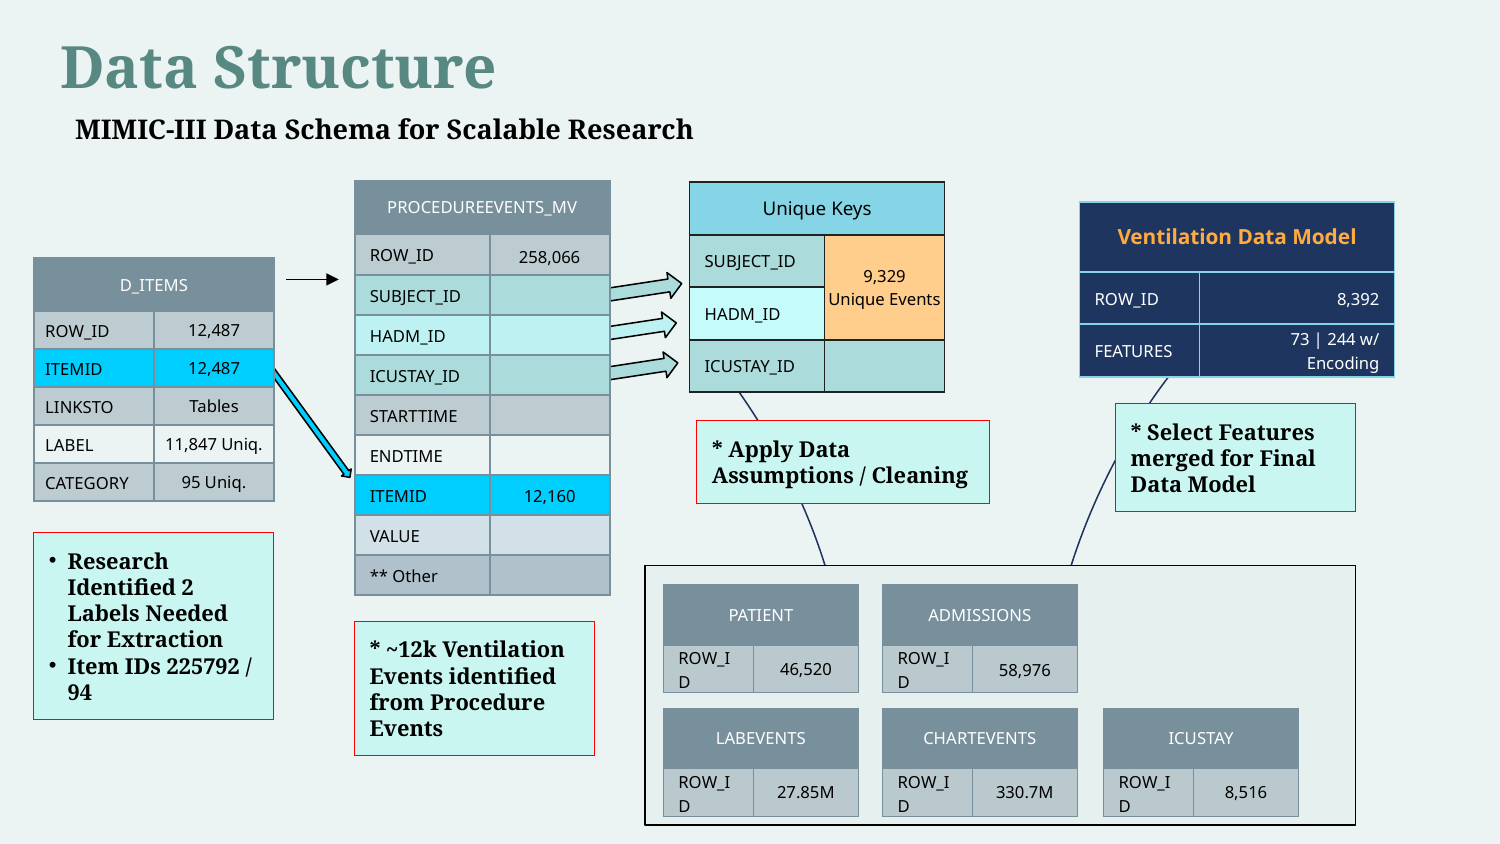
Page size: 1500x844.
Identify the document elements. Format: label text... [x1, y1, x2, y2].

table_header PATIENT [664, 586, 858, 644]
table_cell VALUE [356, 516, 489, 554]
table_header D_ITEMS [35, 259, 273, 310]
table_cell ENDTIME [356, 436, 489, 474]
table_header PROCEDUREEVENTS_MV [356, 182, 609, 233]
table_header Unique Keys [690, 183, 944, 234]
table_cell 9,329 Unique Events [825, 236, 944, 339]
table_cell 11,847 Uniq. [155, 426, 273, 462]
table_cell [491, 316, 609, 354]
table_cell [491, 436, 609, 474]
text_box [611, 350, 680, 382]
table_cell ROW_ID [883, 769, 972, 816]
table_header CHARTEVENTS [883, 709, 1077, 768]
table_cell CATEGORY [35, 464, 153, 500]
table_cell HADM_ID [356, 316, 489, 354]
table_cell 8,516 [1194, 769, 1298, 816]
table_cell ROW_ID [883, 646, 972, 692]
table_header ADMISSIONS [883, 586, 1077, 644]
table_header Ventilation Data Model [1080, 203, 1394, 271]
text_box [1071, 459, 1217, 563]
table_cell 46,520 [754, 646, 858, 692]
table_cell ROW_ID [1080, 273, 1199, 323]
table_cell 8,392 [1200, 273, 1394, 323]
table_cell ** Other [356, 556, 489, 594]
table_cell 12,160 [491, 476, 609, 514]
table_cell HADM_ID [690, 288, 824, 339]
table_header LABEVENTS [664, 709, 858, 768]
table_cell 330.7M [973, 769, 1077, 816]
table_cell 95 Uniq. [155, 464, 273, 500]
text_box [611, 310, 679, 342]
text_box Data Structure [44, 15, 907, 115]
table_cell [491, 276, 609, 314]
table_cell ITEMID [356, 476, 489, 514]
table_header ICUSTAY [1104, 709, 1298, 768]
table_cell Tables [155, 388, 273, 424]
table_cell [491, 396, 609, 434]
text_box * ~12k Ventilation Events identified from Procedure Events [354, 621, 595, 756]
table_cell 258,066 [491, 235, 609, 274]
table_cell ITEMID [35, 350, 153, 386]
table_cell LINKSTO [35, 388, 153, 424]
text_box MIMIC-III Data Schema for Scalable Research [59, 97, 1025, 160]
table_cell ROW_ID [664, 769, 753, 816]
table_cell ICUSTAY_ID [356, 356, 489, 394]
table_cell STARTTIME [356, 396, 489, 434]
text_box [611, 270, 684, 303]
table_cell 73 | 244 w/ Encoding [1200, 325, 1394, 376]
table_cell ROW_ID [35, 312, 153, 348]
table_cell LABEL [35, 426, 153, 462]
table_cell SUBJECT_ID [356, 276, 489, 314]
table_cell [491, 556, 609, 594]
table_cell FEATURES [1080, 325, 1199, 376]
table_cell 12,487 [155, 350, 273, 386]
table_cell 27.85M [754, 769, 858, 816]
table_cell [491, 516, 609, 554]
table_cell 12,487 [155, 312, 273, 348]
text_box [275, 365, 354, 480]
table_cell ROW_ID [1104, 769, 1193, 816]
table_cell ROW_ID [356, 235, 489, 274]
text_box [1148, 378, 1213, 403]
text_box * Select Features merged for Final Data Model [1115, 403, 1356, 512]
table_cell [491, 356, 609, 394]
table_cell [825, 341, 944, 391]
table_cell ICUSTAY_ID [690, 341, 824, 391]
table_cell SUBJECT_ID [690, 236, 824, 286]
text_box [672, 393, 826, 563]
text_box Research Identified 2 Labels Needed for Extraction Item IDs 225792 / 94 [33, 532, 274, 720]
table_cell ROW_ID [664, 646, 753, 692]
text_box [643, 563, 1358, 827]
table_cell 58,976 [973, 646, 1077, 692]
text_box * Apply Data Assumptions / Cleaning [696, 420, 990, 504]
